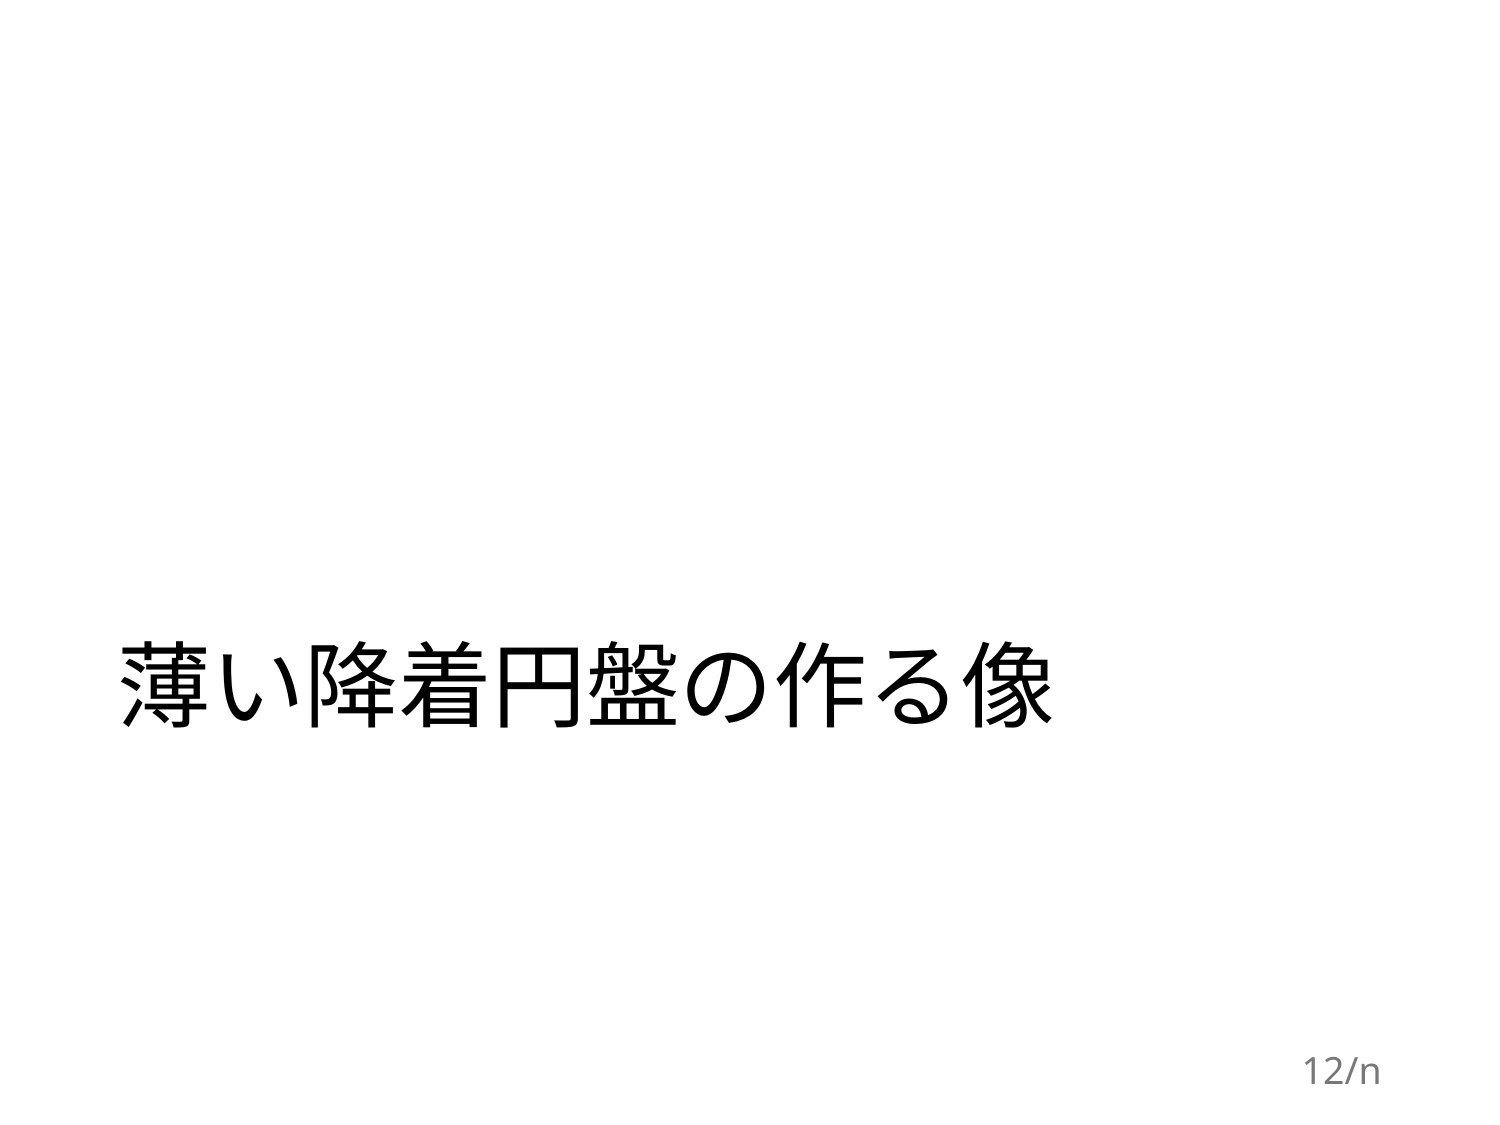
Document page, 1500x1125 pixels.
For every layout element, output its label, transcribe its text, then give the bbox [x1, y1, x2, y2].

title 薄い降着円盤の作る像 [102, 280, 1397, 749]
slide_number 12/n [1059, 1042, 1397, 1103]
